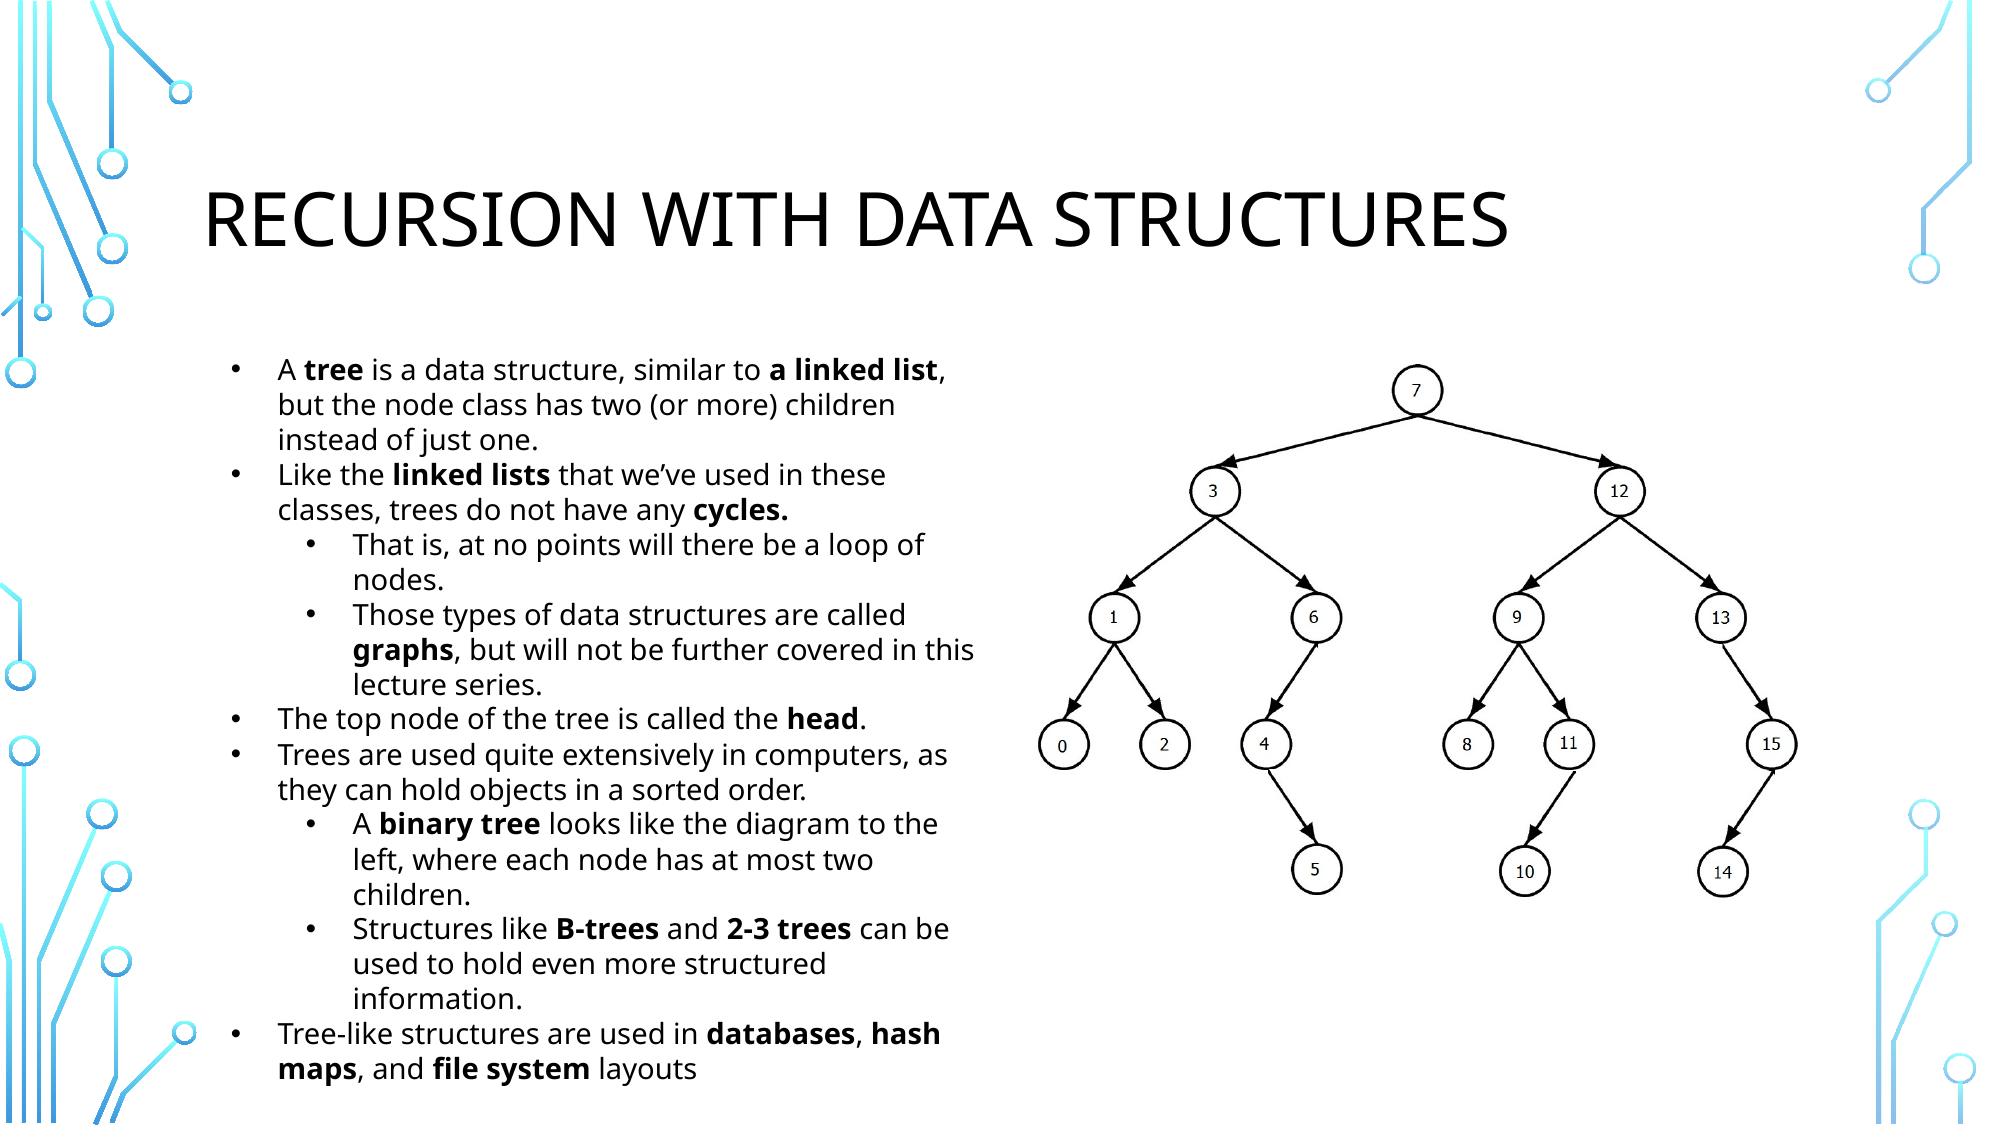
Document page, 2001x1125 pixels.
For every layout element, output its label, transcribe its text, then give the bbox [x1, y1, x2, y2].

text_box A tree is a data structure, similar to a linked list, but the node class has two (or more) children instead of just one. Like the linked lists that we’ve used in these classes, trees do not have any cycles. That is, at no points will there be a loop of nodes. Those types of data structures are called graphs, but will not be further covered in this lecture series. The top node of the tree is called the head. Trees are used quite extensively in computers, as they can hold objects in a sorted order. A binary tree looks like the diagram to the left, where each node has at most two children. Structures like B-trees and 2-3 trees can be used to hold even more structured information. Tree-like structures are used in databases, hash maps, and file system layouts [216, 343, 1000, 1125]
title Recursion with Data structures [187, 101, 1813, 344]
picture [999, 343, 1864, 961]
